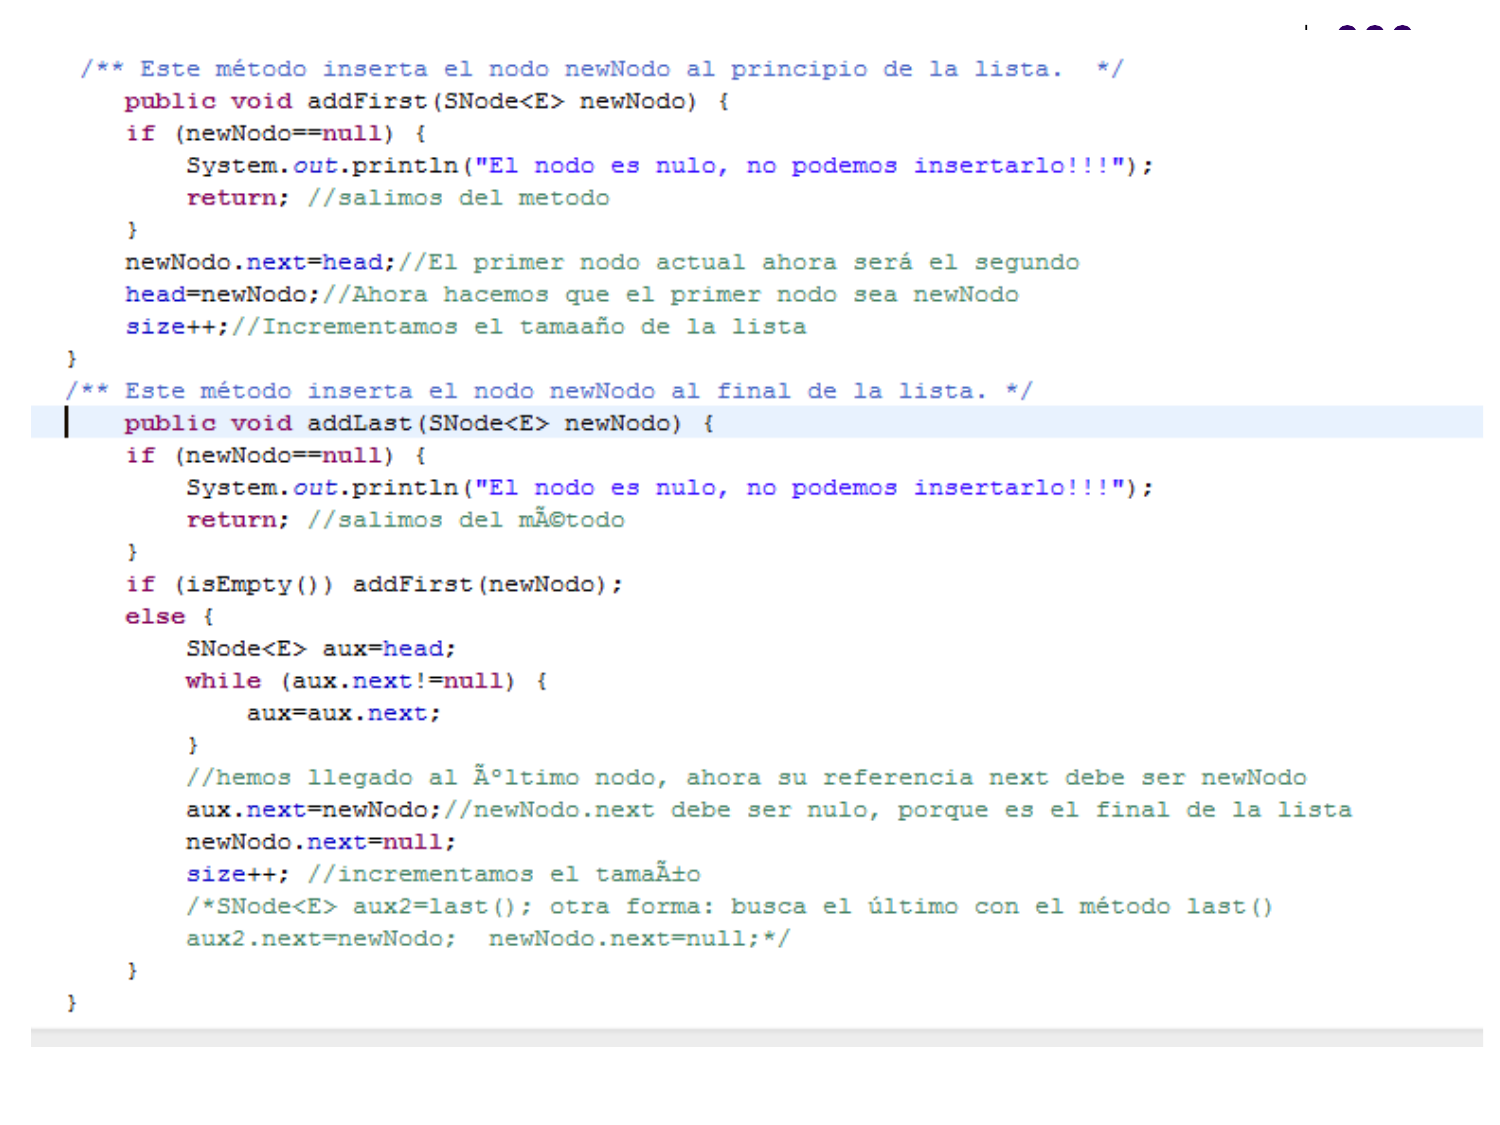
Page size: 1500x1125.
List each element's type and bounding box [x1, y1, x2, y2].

picture [30, 30, 1484, 1047]
